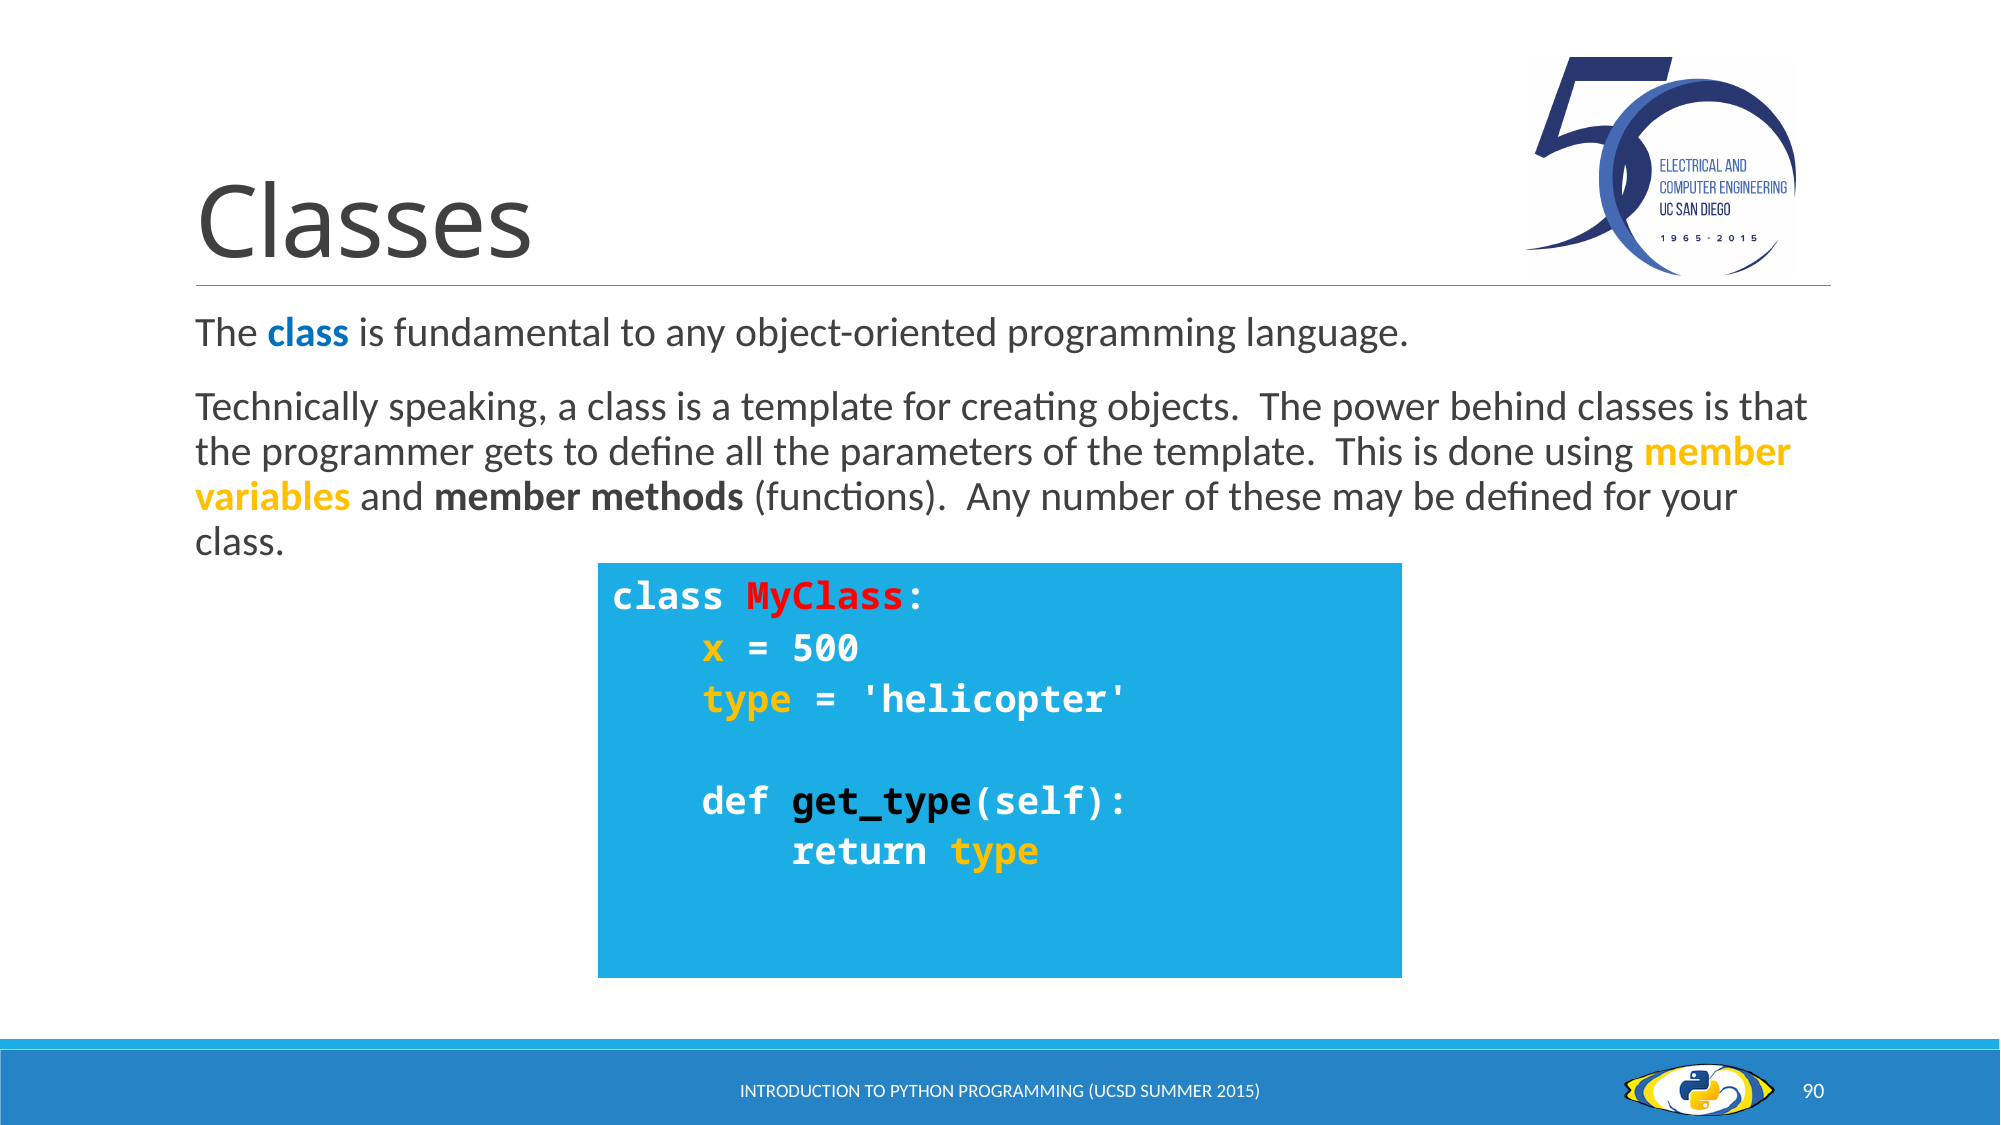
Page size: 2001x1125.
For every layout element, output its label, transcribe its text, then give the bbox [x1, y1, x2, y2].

slide_number 90 [1624, 1059, 1840, 1120]
title Classes [180, 47, 1830, 285]
footer Introduction to Python Programming (UCSD Summer 2015) [604, 1059, 1396, 1120]
table_header class MyClass: x = 500 type = 'helicopter' def get_type(self): return type [598, 563, 1402, 978]
list The class is fundamental to any object-oriented programming language. Technically speaking, a class is a template for creating objects. The power behind classes is that the programmer gets to define all the parameters of the template. This is done using member variables and member methods (functions). Any number of these may be defined for your class. [180, 302, 1830, 963]
